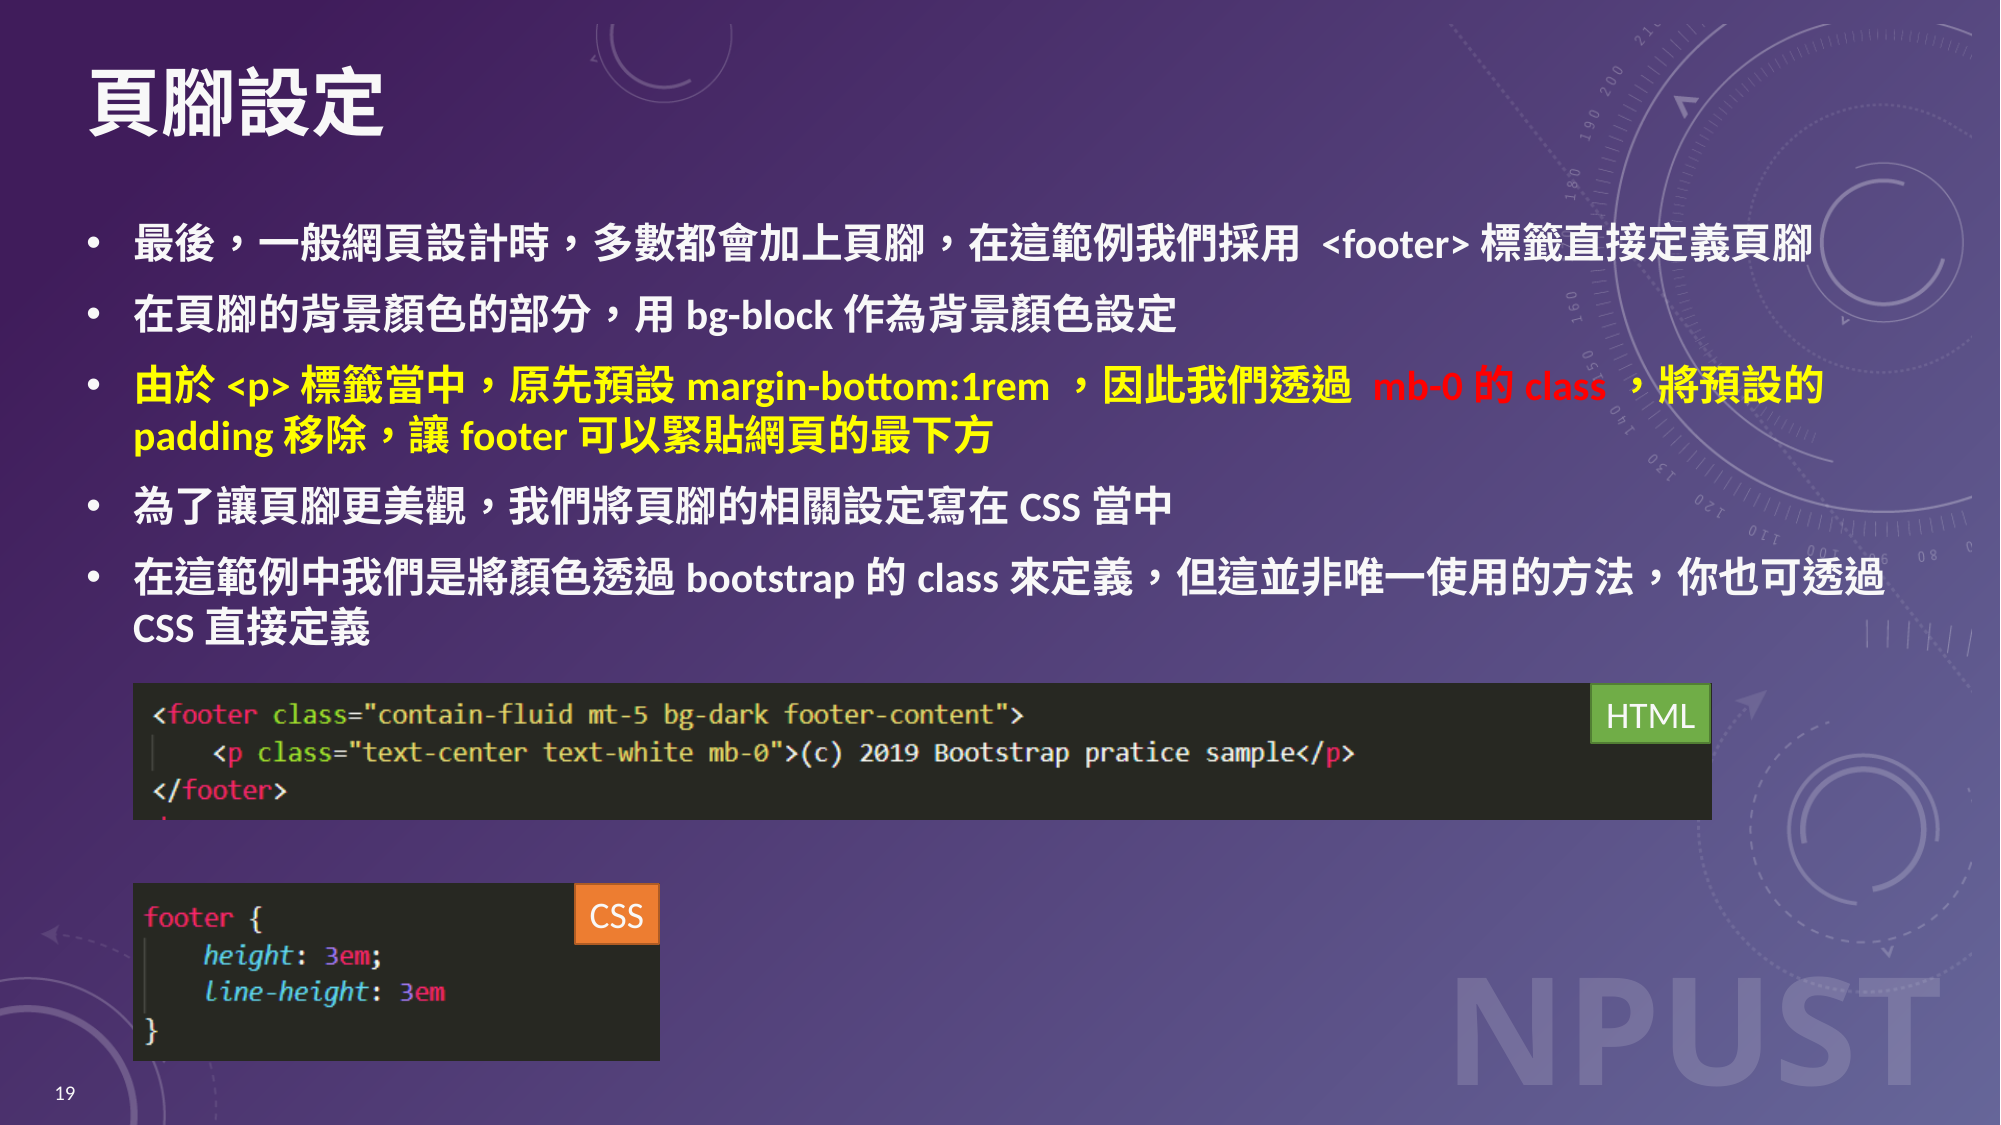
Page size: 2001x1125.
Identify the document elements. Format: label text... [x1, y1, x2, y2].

picture [0, 24, 1972, 1125]
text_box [136, 887, 658, 1060]
slide_number 19 [0, 1060, 91, 1123]
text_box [133, 684, 1712, 821]
title 頁腳設定 [71, 24, 1909, 177]
list 最後，一般網頁設計時，多數都會加上頁腳，在這範例我們採用 <footer>標籤直接定義頁腳 在頁腳的背景顏色的部分，用bg-block作為背景顏色設定 由於<p>標籤當中，原先預設margin-bottom:1rem，因此我們透過 mb-0的class，將預設的padding移除，讓footer可以緊貼網頁的最下方 為了讓頁腳更美觀，我們將頁腳的相關設定寫在CSS當中 在這範例中我們是將顏色透過bootstrap的class來定義，但這並非唯一使用的方法，你也可透過CSS直接定義 [71, 209, 1909, 1034]
